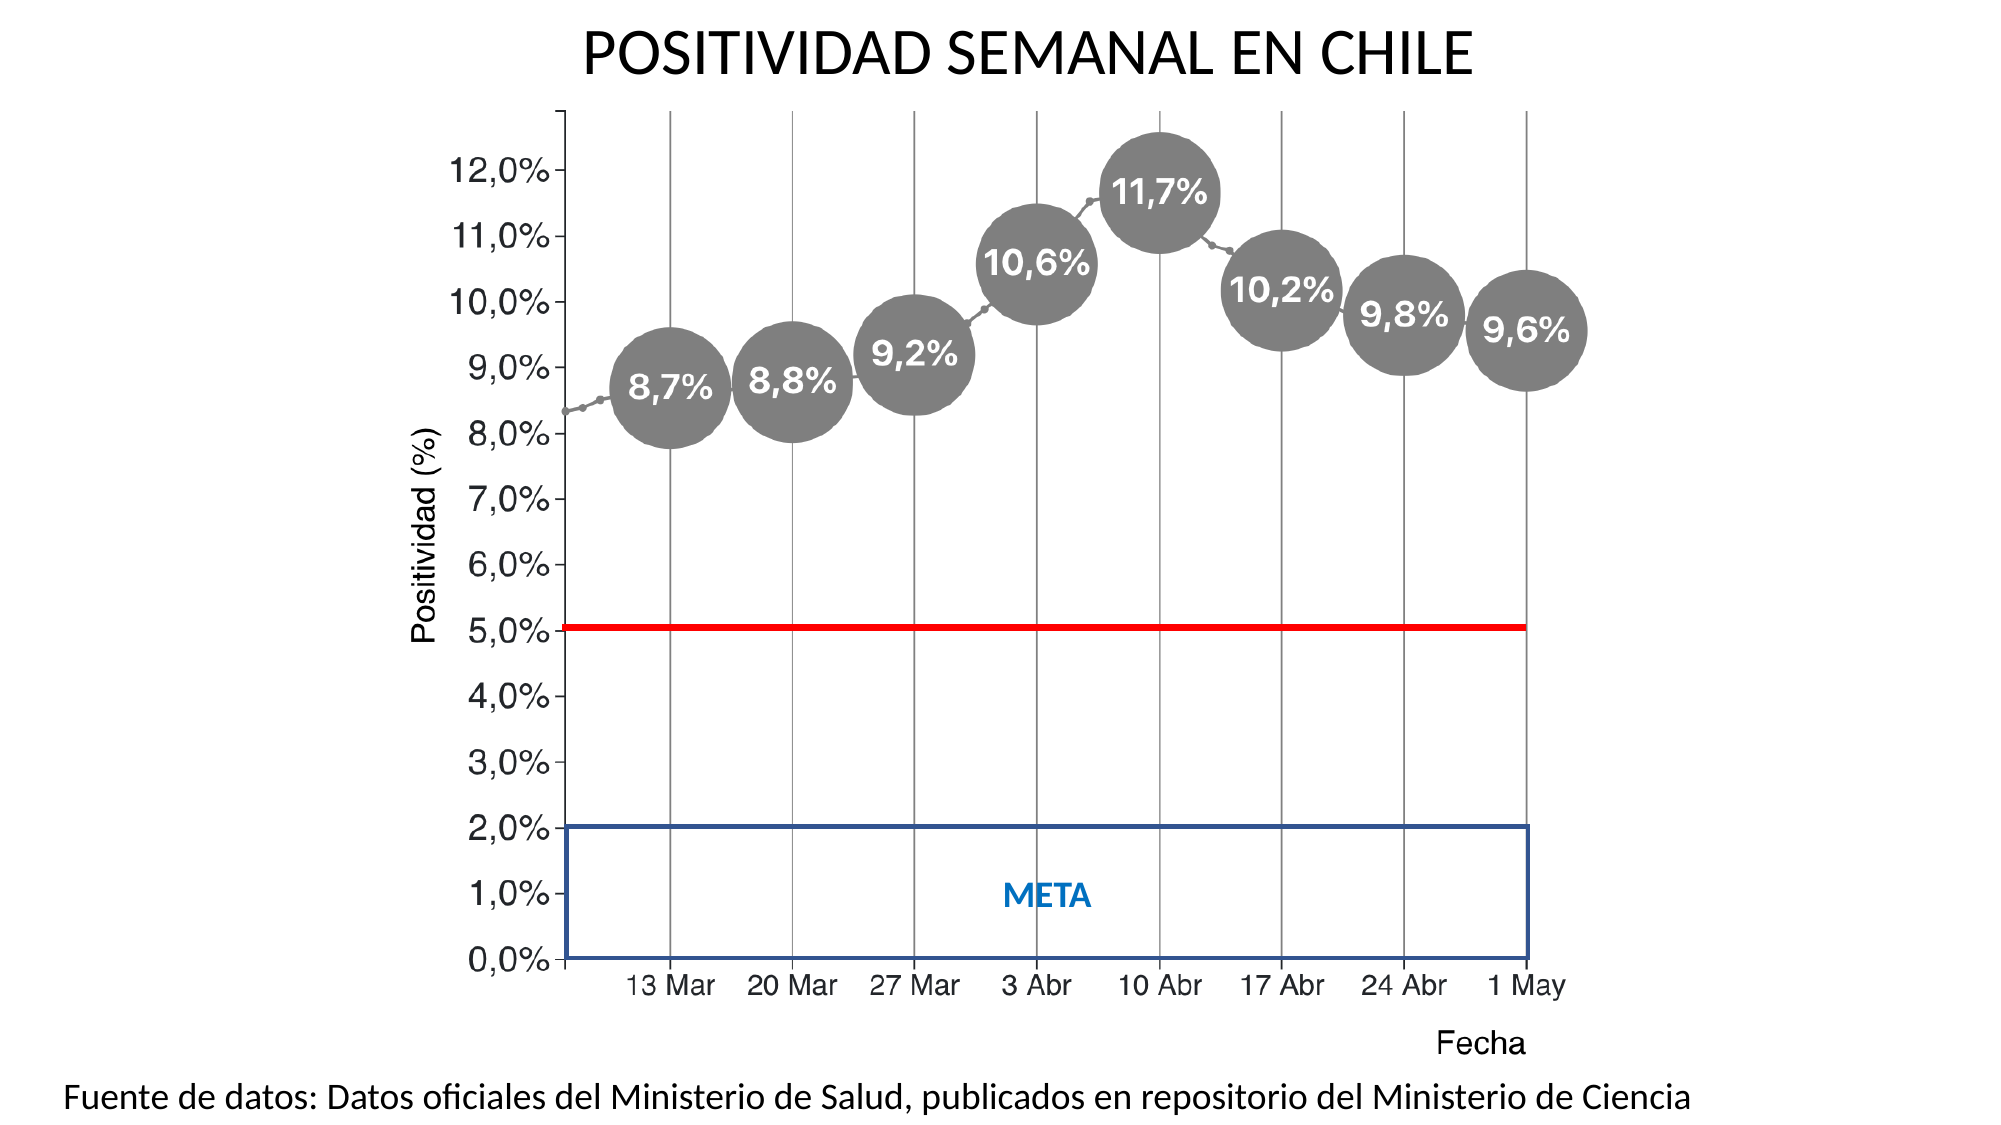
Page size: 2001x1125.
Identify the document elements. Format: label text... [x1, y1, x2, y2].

picture [385, 89, 1628, 1068]
text_box POSITIVIDAD SEMANAL EN CHILE [567, 0, 1491, 89]
